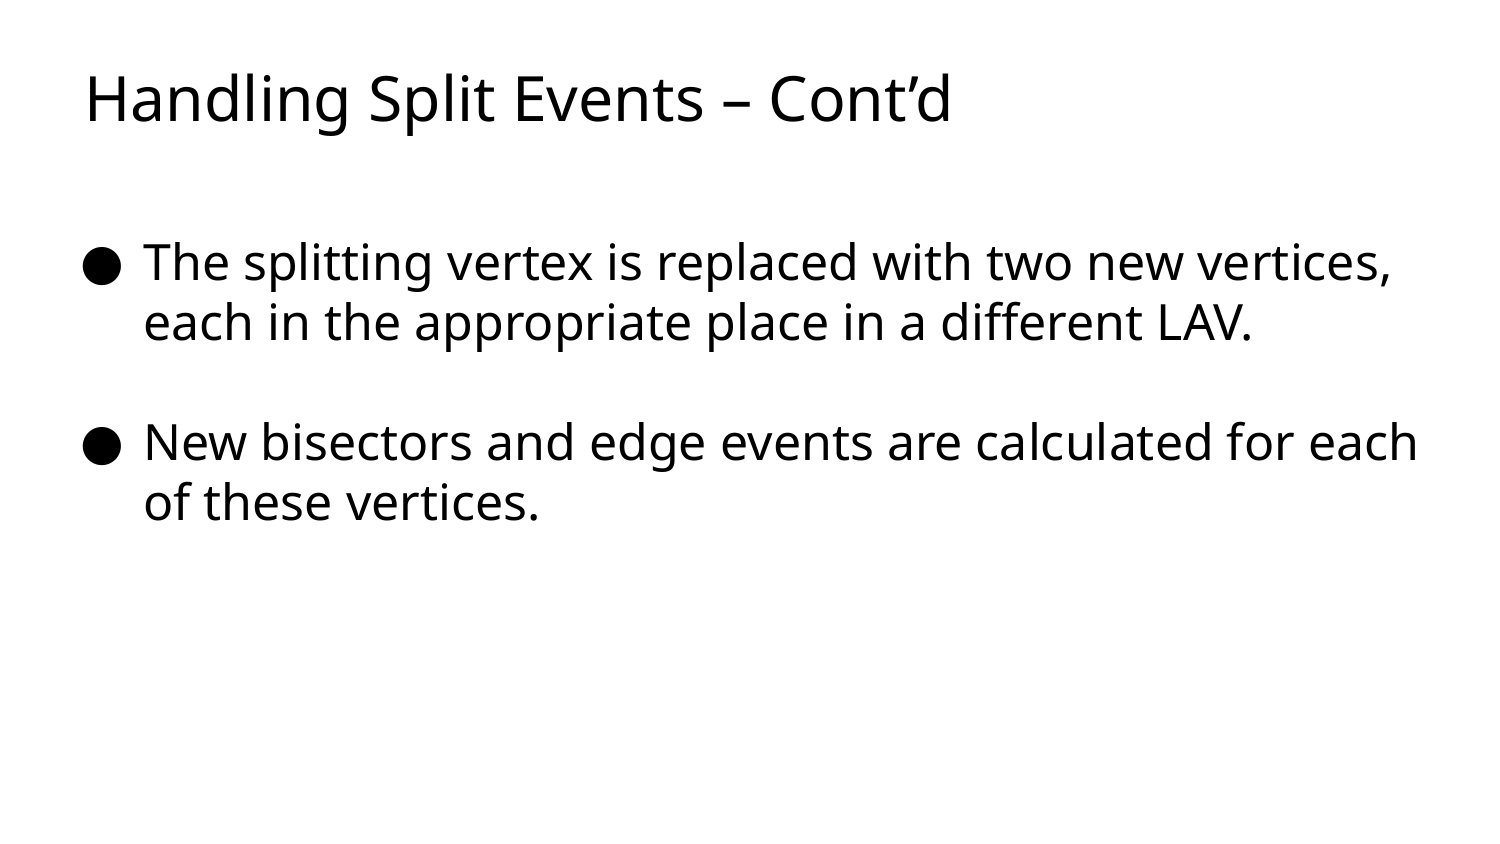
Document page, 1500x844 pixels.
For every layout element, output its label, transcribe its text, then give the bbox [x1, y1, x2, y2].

text_box Handling Split Events – Cont’d [53, 44, 1464, 150]
text_box The splitting vertex is replaced with two new vertices, each in the appropriate place in a different LAV. New bisectors and edge events are calculated for each of these vertices. [53, 215, 1446, 844]
